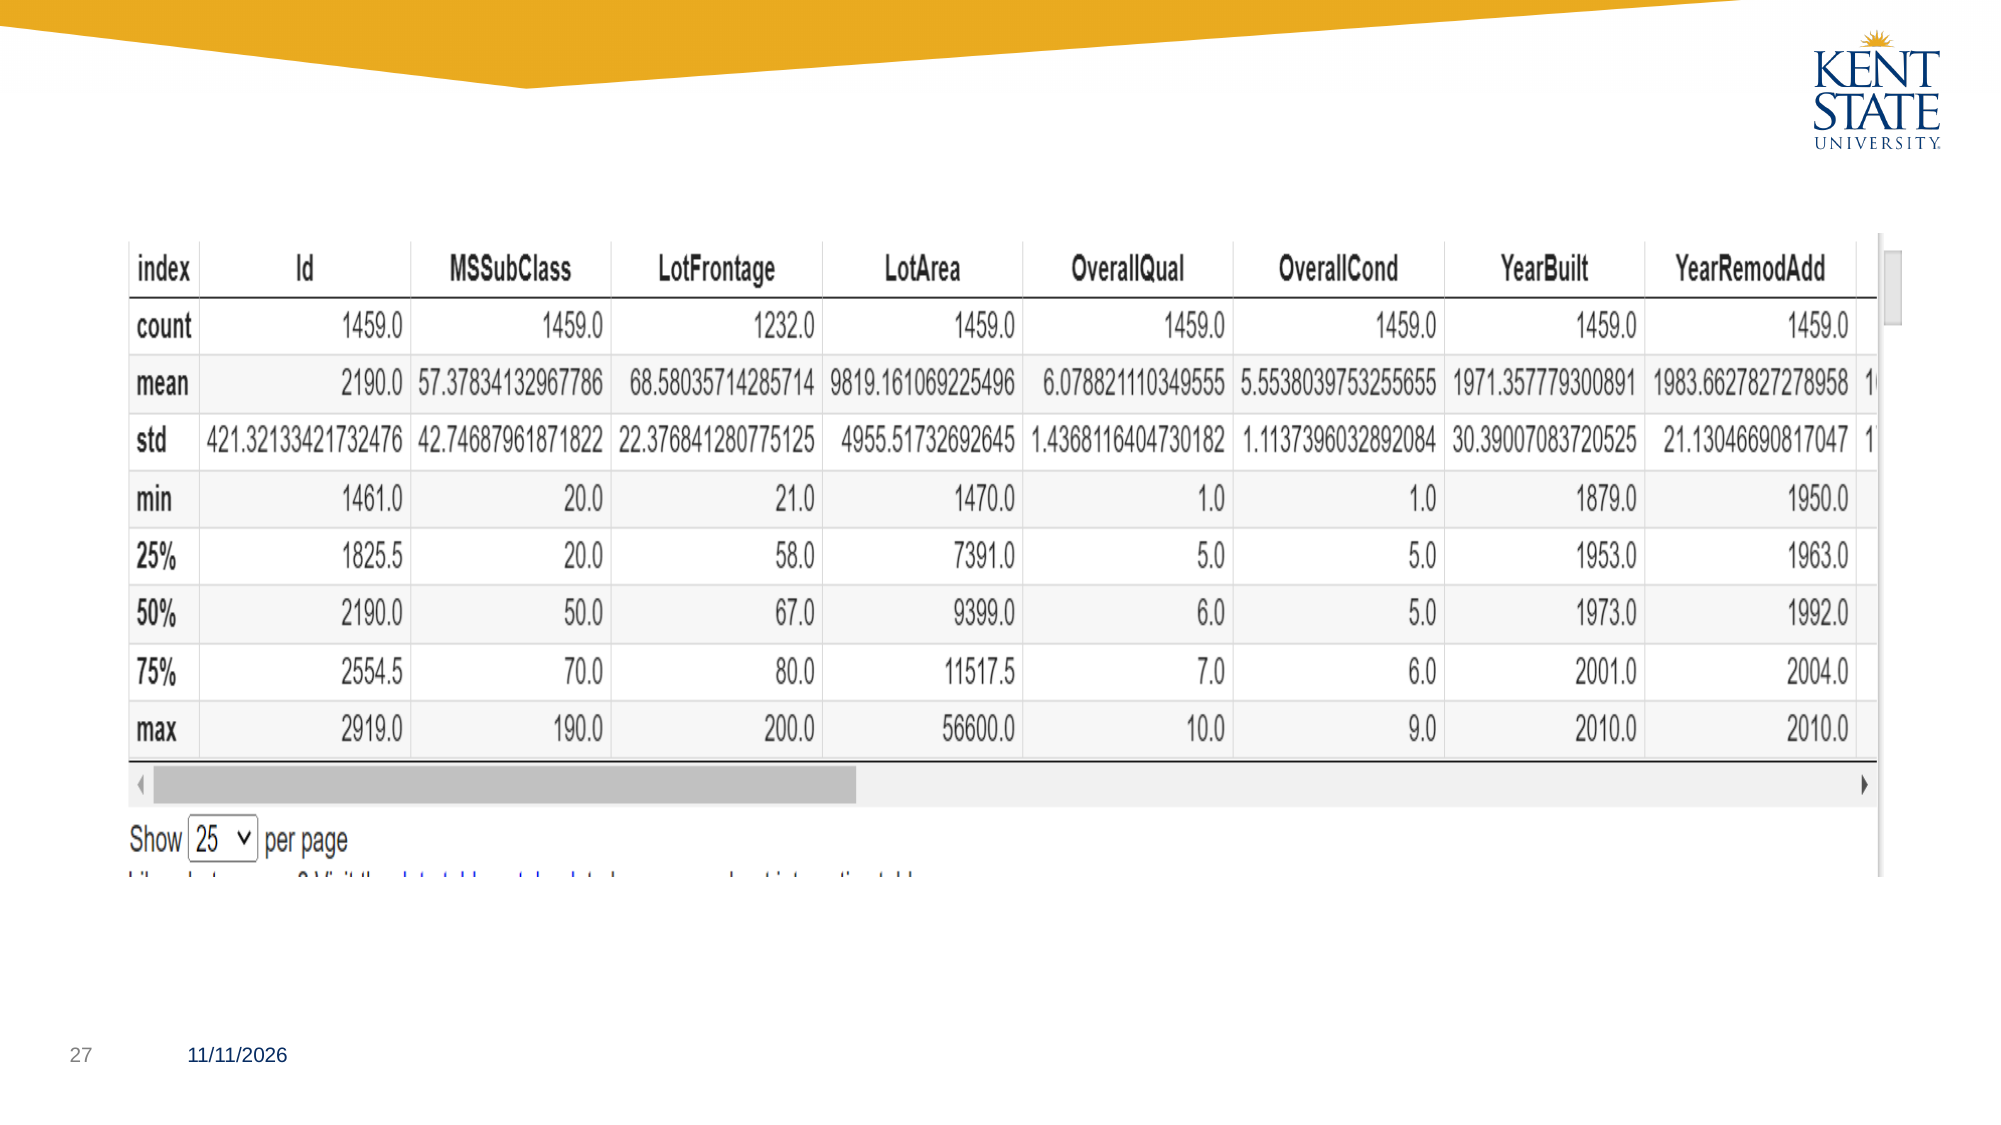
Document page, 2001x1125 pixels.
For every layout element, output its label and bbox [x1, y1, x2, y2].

picture [0, 0, 2000, 93]
slide_number [137, 1024, 338, 1085]
list [60, 233, 1902, 877]
